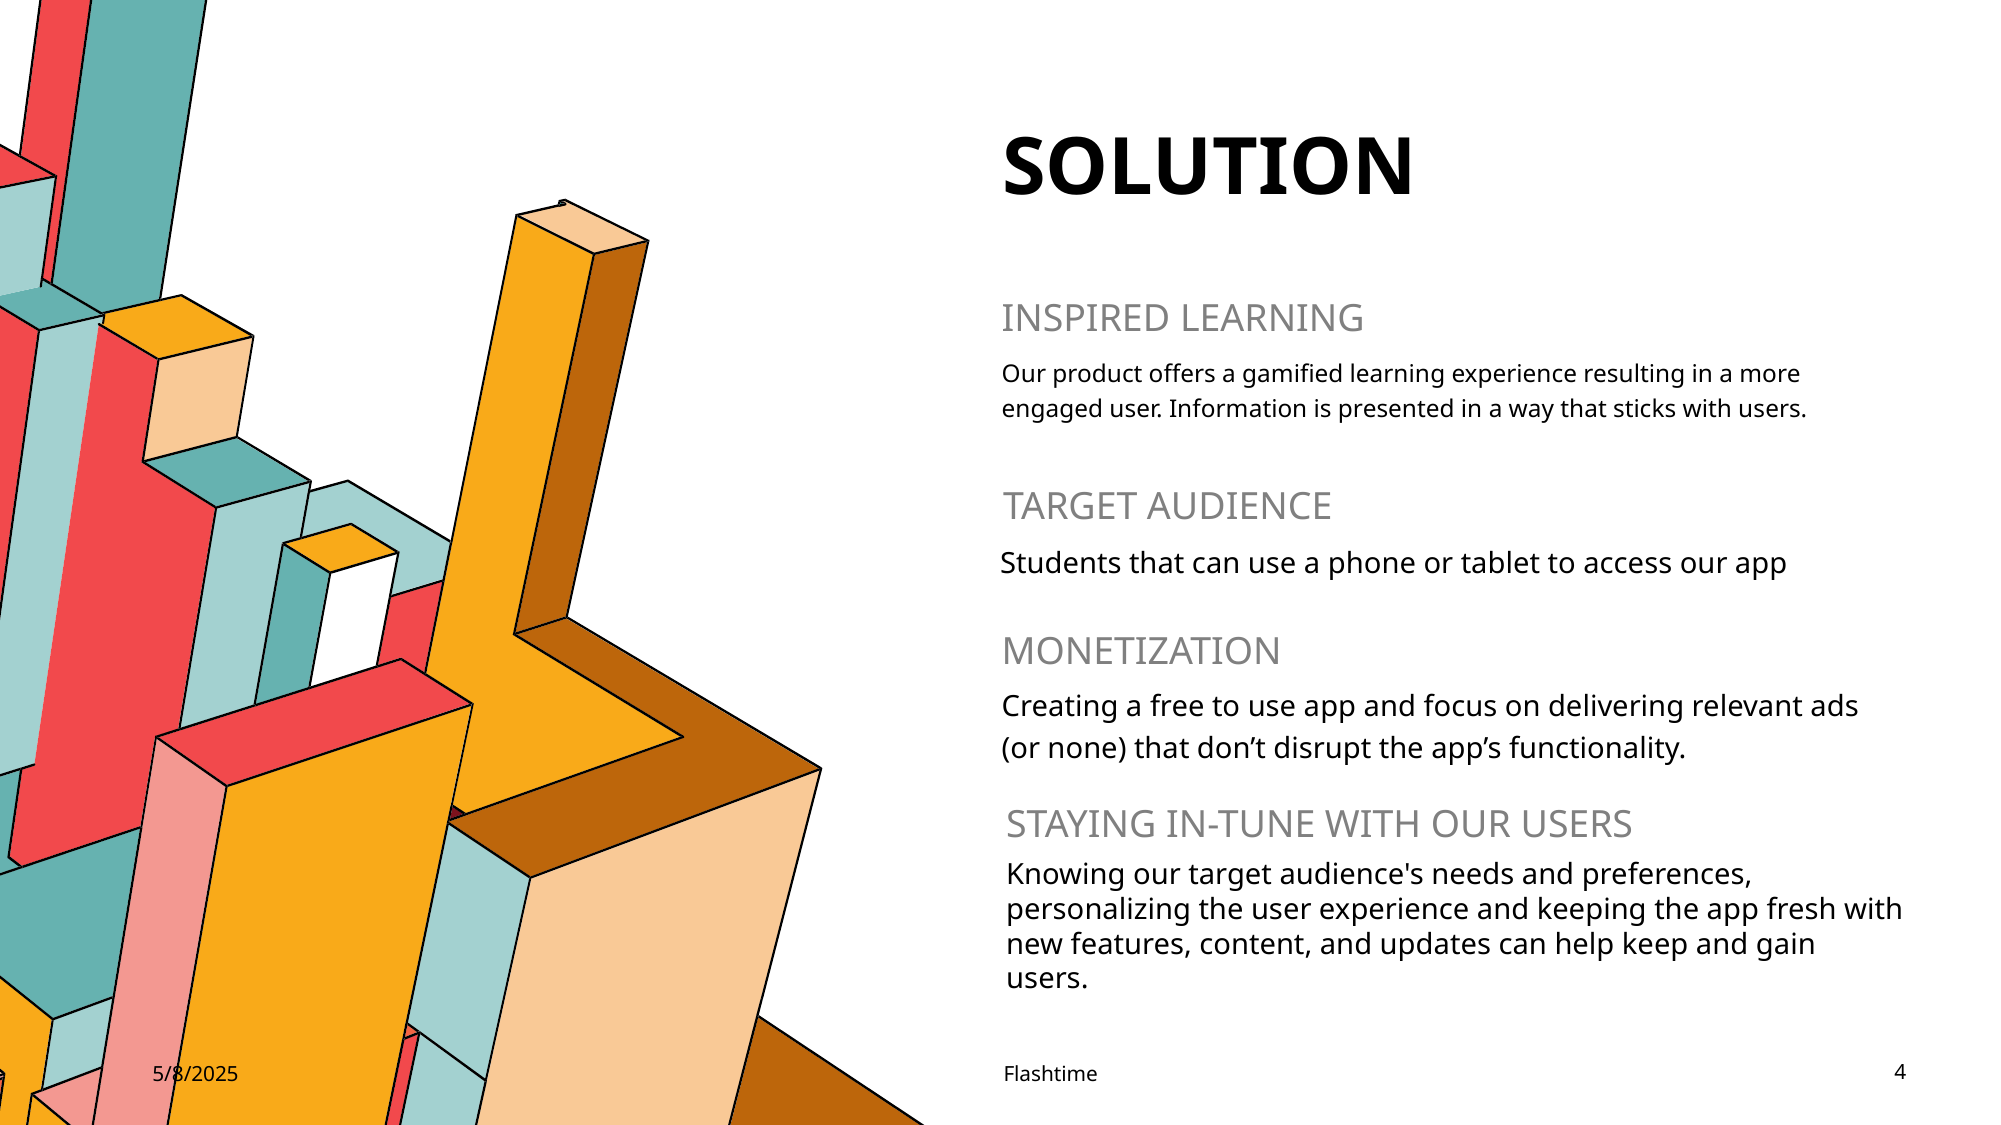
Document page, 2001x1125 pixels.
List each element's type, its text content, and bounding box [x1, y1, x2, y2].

list Knowing our target audience's needs and preferences, personalizing the user experience and keeping the app fresh with new features, content, and updates can help keep and gain users. [991, 847, 1922, 953]
list INSPIRED LEARNING [986, 277, 1917, 338]
title SOLUTION [987, 59, 1917, 277]
list Students that can use a phone or tablet to access our app [985, 529, 1916, 590]
list MONETIZATION [986, 610, 1917, 671]
list TARGET AUDIENCE [988, 465, 1918, 526]
footer Flashtime [988, 1042, 1484, 1103]
list Creating a free to use app and focus on delivering relevant ads (or none) that don’t disrupt the app’s functionality. [986, 673, 1916, 746]
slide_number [137, 1042, 588, 1103]
slide_number 4 [1651, 1042, 1922, 1103]
list STAYING IN-TUNE WITH OUR USERS [991, 782, 1922, 843]
list Our product offers a gamified learning experience resulting in a more engaged user. Information is presented in a way that sticks with users. [986, 345, 1917, 450]
